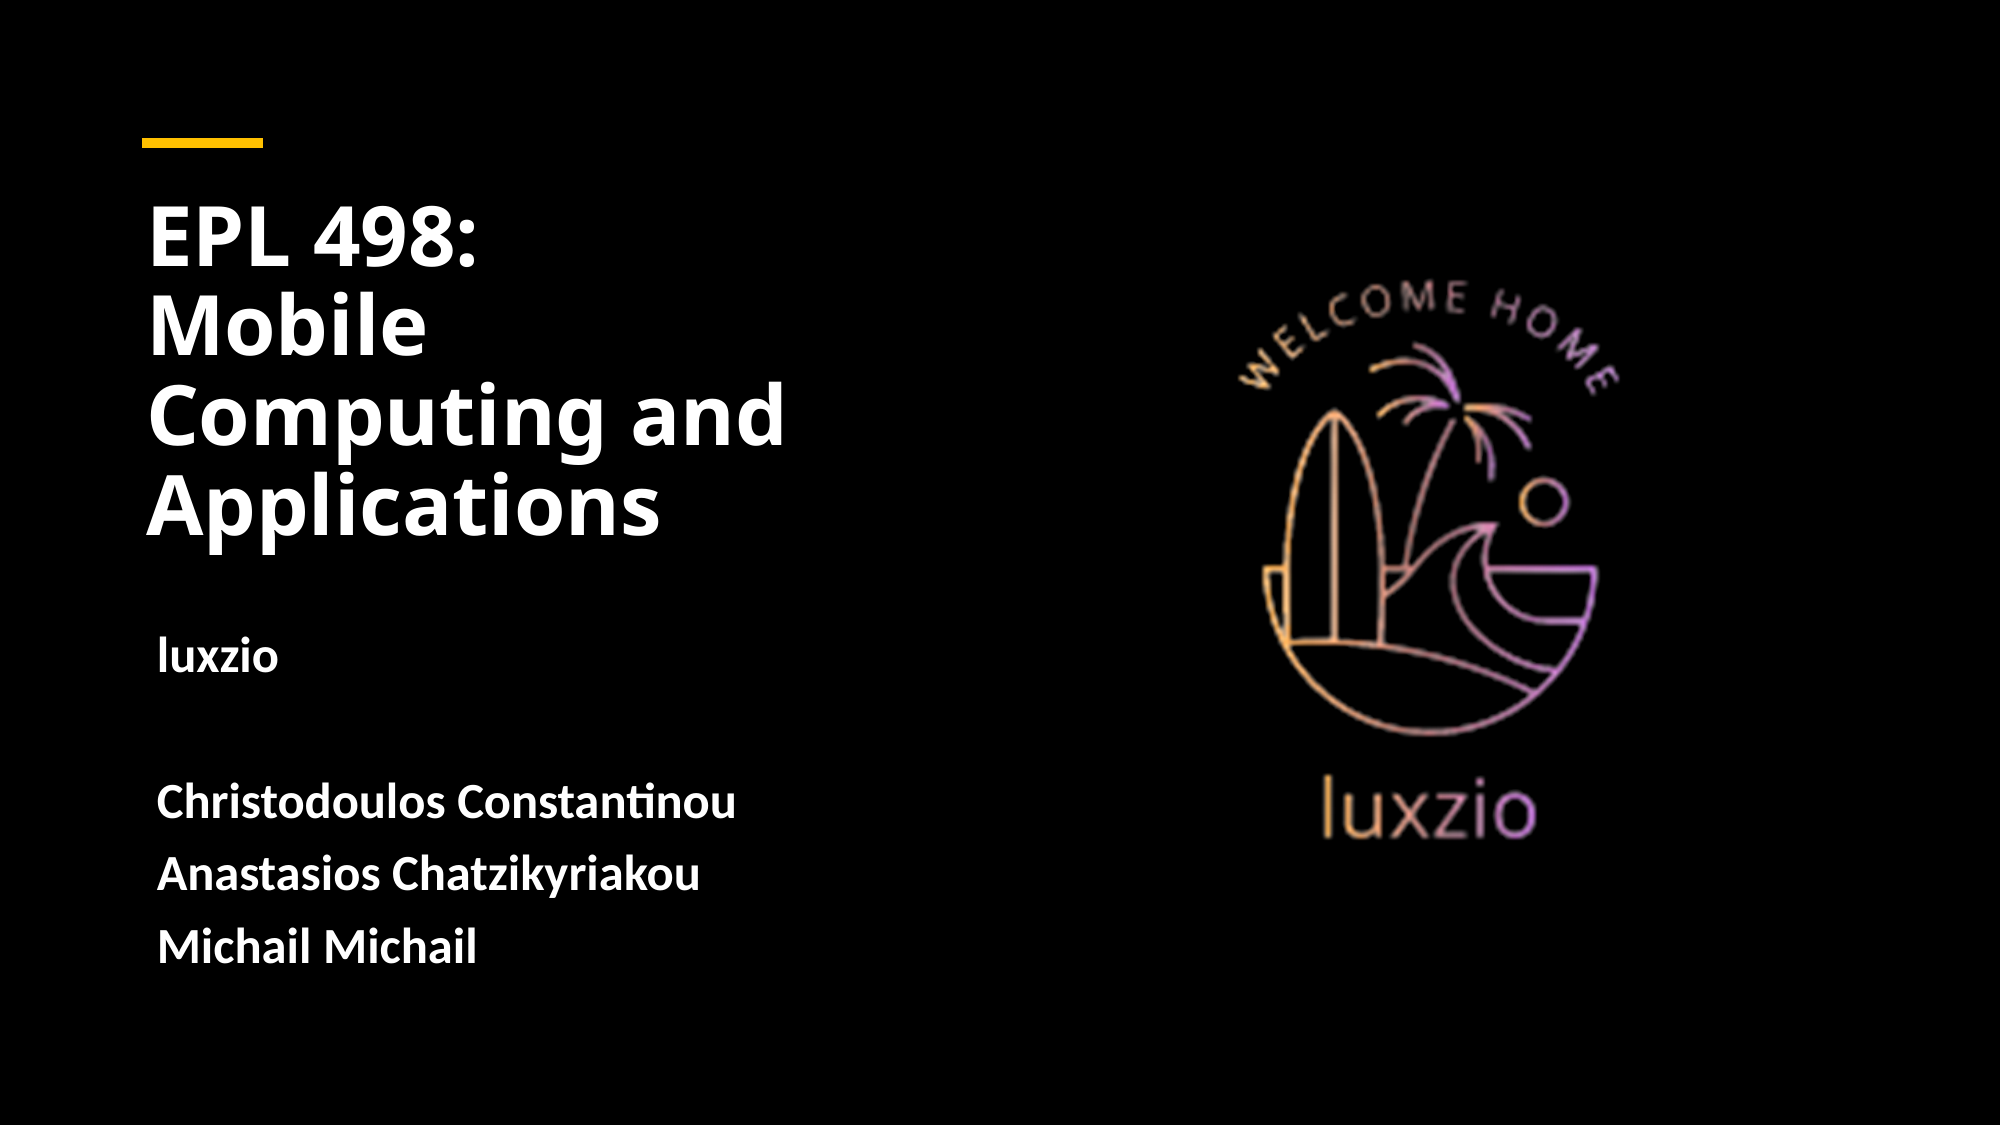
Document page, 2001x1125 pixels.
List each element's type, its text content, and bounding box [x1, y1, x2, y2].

title EPL 498: Mobile Computing and Applications [130, 186, 888, 742]
subtitle luxzio Christodoulos Constantinou Anastasios Chatzikyriakou Michail Michail [141, 585, 1143, 983]
picture [1034, 167, 1824, 957]
